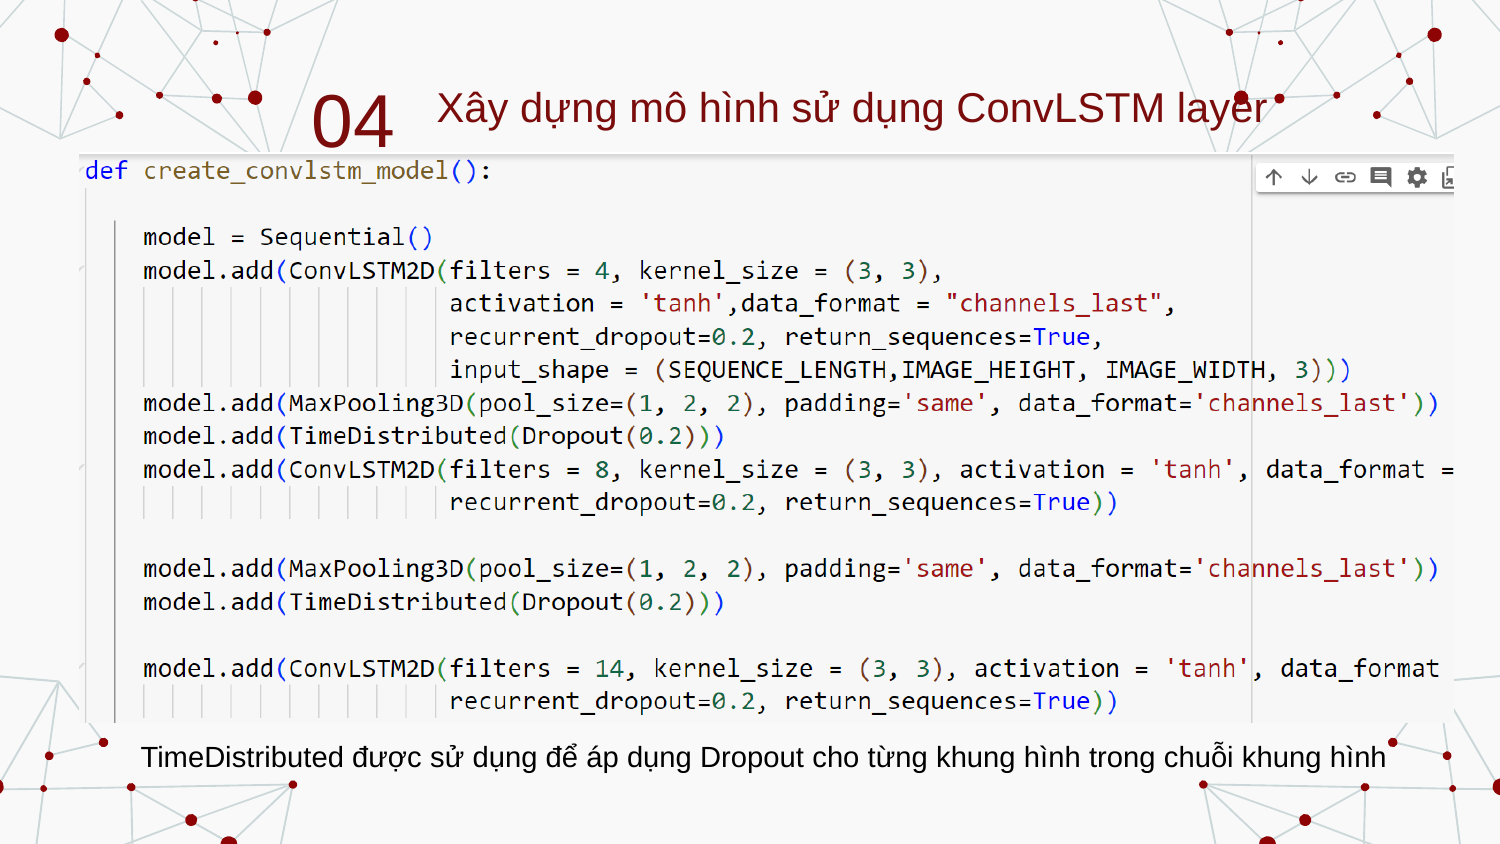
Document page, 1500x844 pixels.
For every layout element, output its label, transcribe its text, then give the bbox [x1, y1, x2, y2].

title Xây dựng mô hình sử dụng ConvLSTM layer [422, 66, 1380, 151]
picture [79, 152, 1454, 724]
title 04 [284, 57, 422, 151]
text_box TimeDistributed được sử dụng để áp dụng Dropout cho từng khung hình trong chuỗi khung hình [117, 730, 1439, 788]
